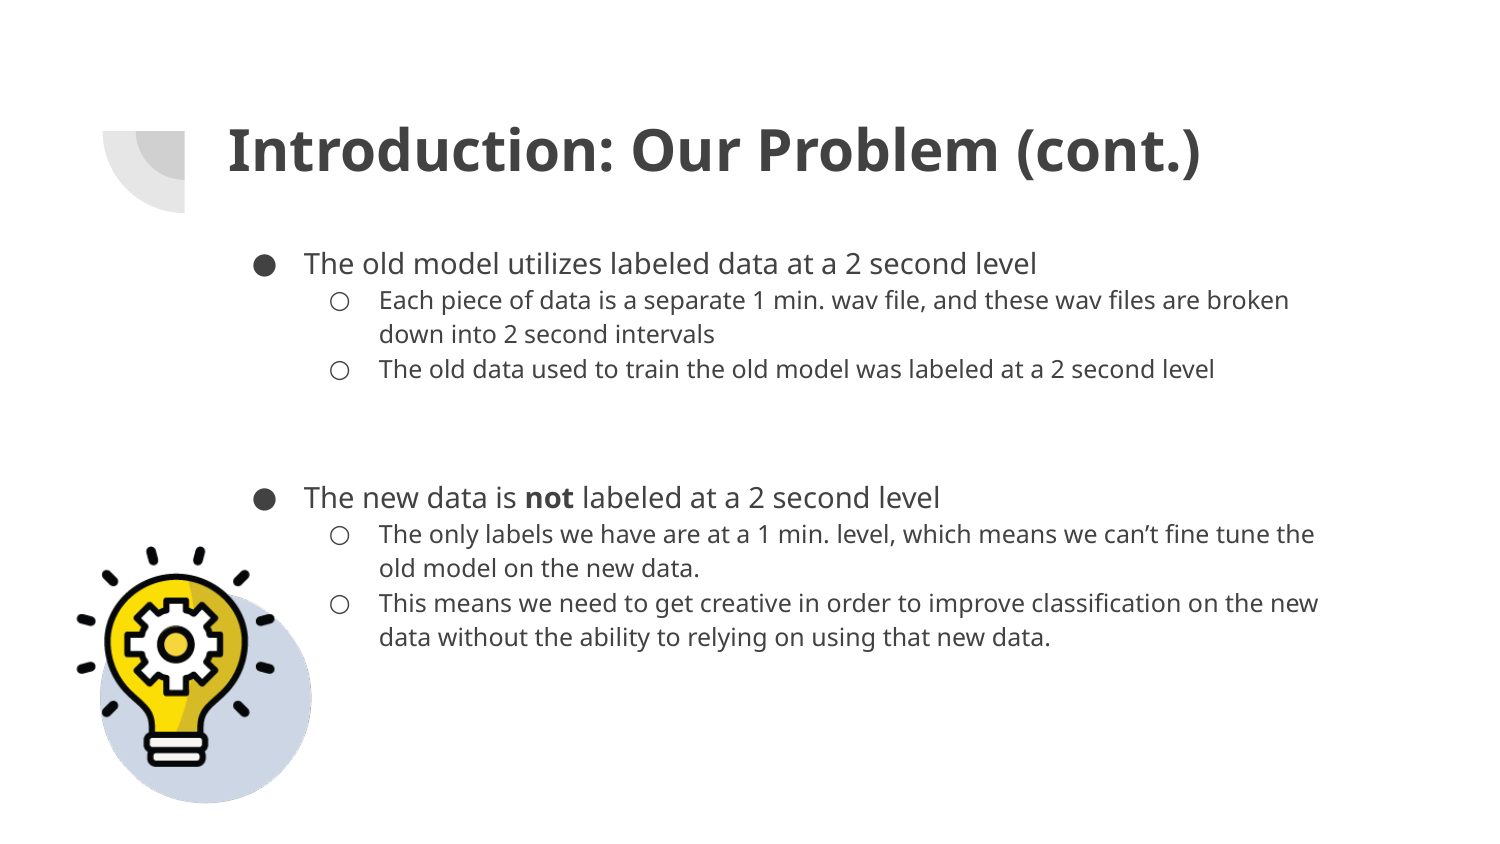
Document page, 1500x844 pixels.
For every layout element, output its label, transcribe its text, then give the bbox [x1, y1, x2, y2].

title Introduction: Our Problem (cont.) [213, 98, 1368, 224]
list The old model utilizes labeled data at a 2 second level Each piece of data is a separate 1 min. wav file, and these wav files are broken down into 2 second intervals The old data used to train the old model was labeled at a 2 second level The new data is not labeled at a 2 second level The only labels we have are at a 1 min. level, which means we can’t fine tune the old model on the new data. This means we need to get creative in order to improve classification on the new data without the ability to relying on using that new data. [213, 224, 1368, 739]
picture [65, 545, 323, 804]
